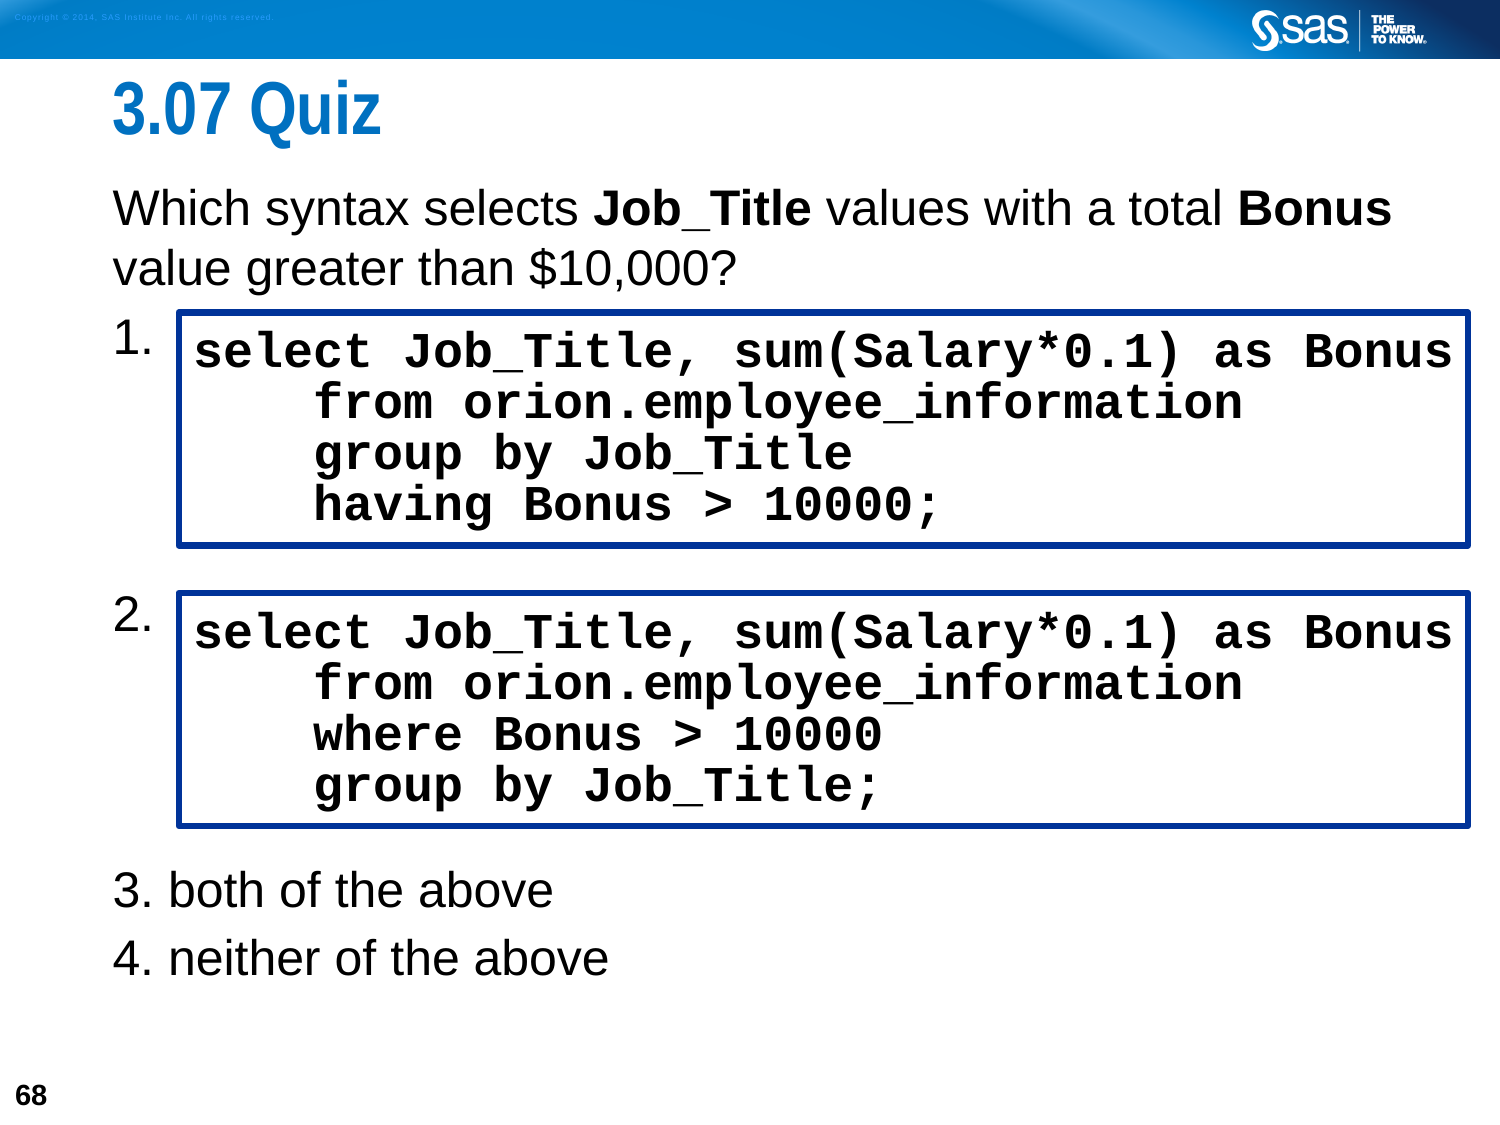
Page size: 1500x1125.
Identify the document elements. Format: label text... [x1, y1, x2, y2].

title 3.07 Quiz [112, 75, 1500, 187]
text_box select Job_Title, sum(Salary*0.1) as Bonus from orion.employee_information group by Job_Title having Bonus > 10000; [178, 312, 1468, 546]
list Which syntax selects Job_Title values with a total Bonus value greater than $10,000? 1. 2. 3. both of the above 4. neither of the above [112, 175, 1448, 1075]
text_box select Job_Title, sum(Salary*0.1) as Bonus from orion.employee_information where Bonus > 10000 group by Job_Title; [178, 592, 1468, 826]
picture [0, 0, 1500, 59]
